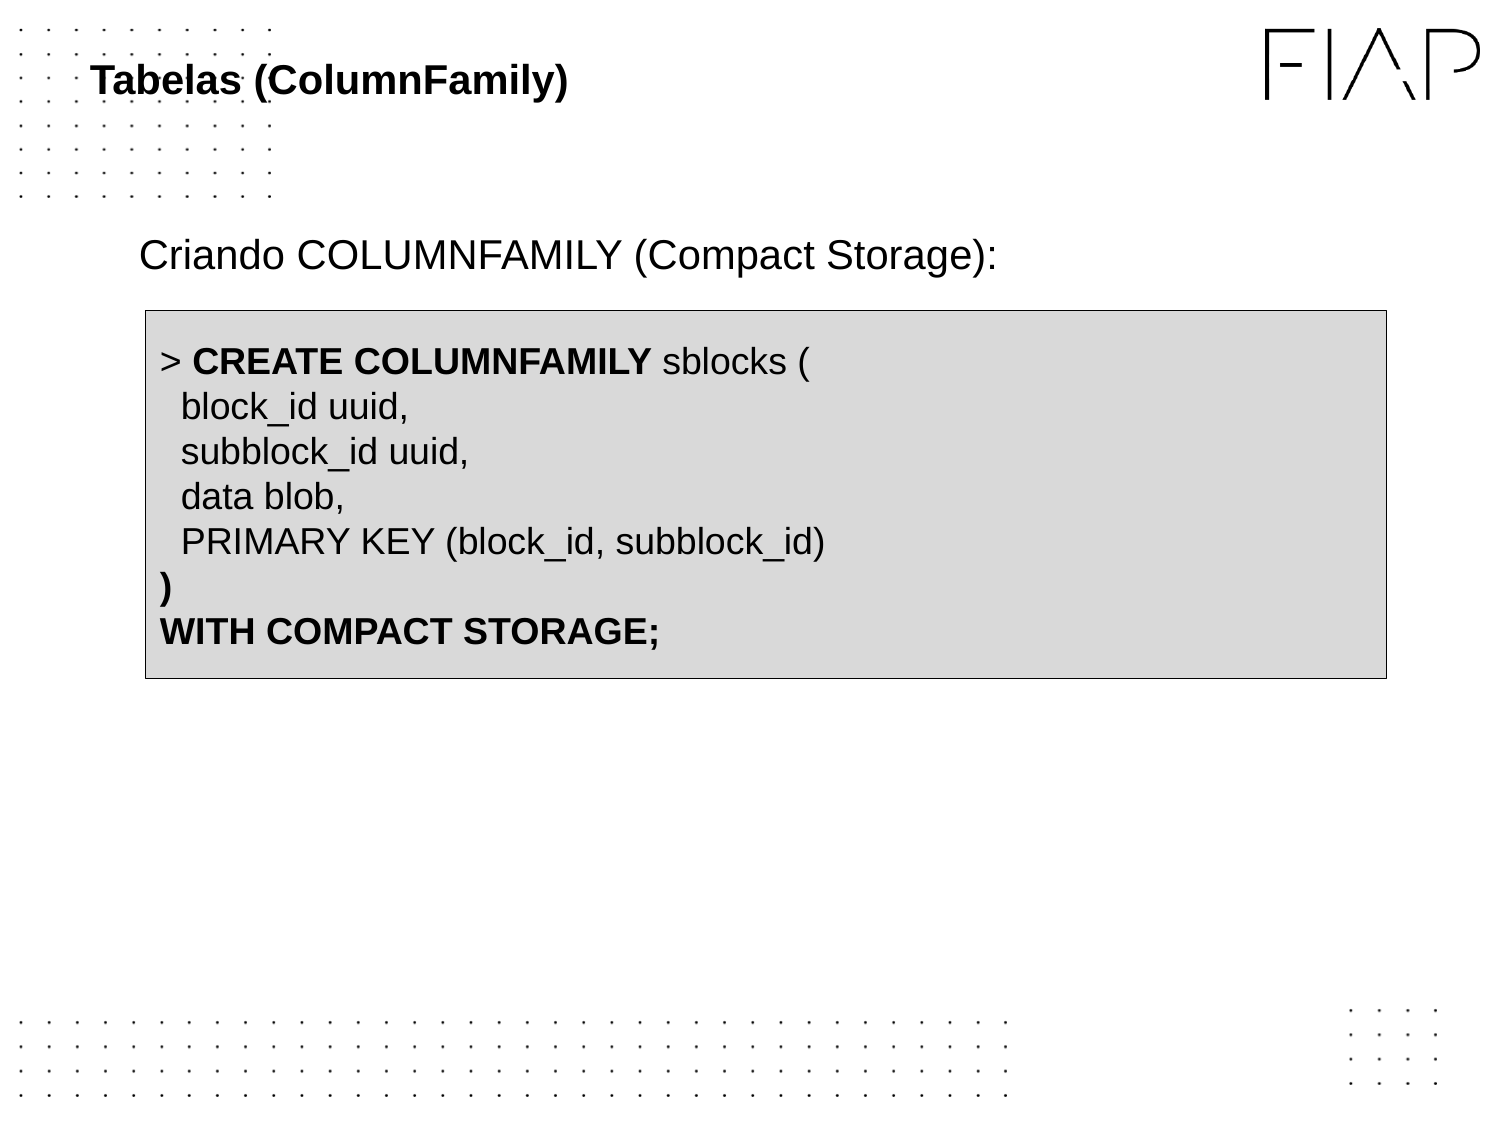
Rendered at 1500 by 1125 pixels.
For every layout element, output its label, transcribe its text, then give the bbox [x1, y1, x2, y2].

picture [19, 28, 271, 198]
picture [19, 1019, 1007, 1097]
picture [1344, 1007, 1437, 1085]
text_box > CREATE COLUMNFAMILY sblocks ( block_id uuid, subblock_id uuid, data blob, PRIMARY KEY (block_id, subblock_id) ) WITH COMPACT STORAGE; [143, 308, 1388, 680]
text_box Criando COLUMNFAMILY (Compact Storage): [123, 233, 1327, 536]
title Tabelas (ColumnFamily) [75, 45, 1425, 233]
picture [1265, 28, 1480, 100]
